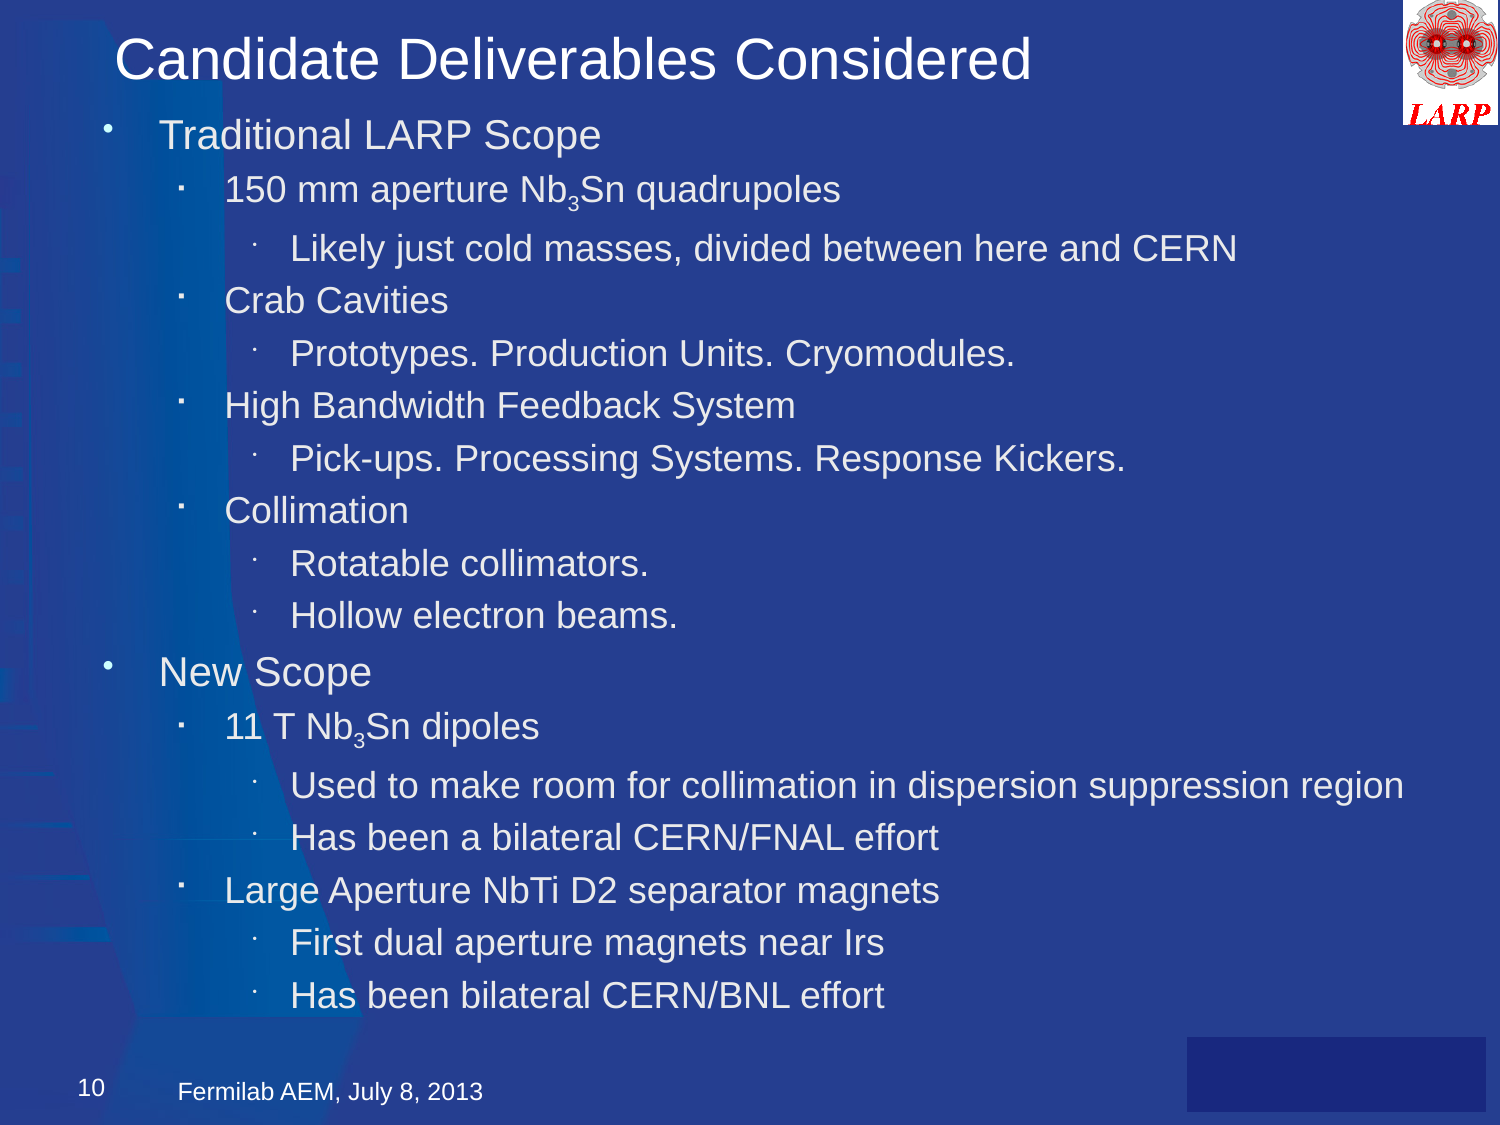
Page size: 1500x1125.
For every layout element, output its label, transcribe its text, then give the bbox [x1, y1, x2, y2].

list Traditional LARP Scope 150 mm aperture Nb3Sn quadrupoles Likely just cold masses, divided between here and CERN Crab Cavities Prototypes. Production Units. Cryomodules. High Bandwidth Feedback System Pick-ups. Processing Systems. Response Kickers. Collimation Rotatable collimators. Hollow electron beams. New Scope 11 T Nb3Sn dipoles Used to make room for collimation in dispersion suppression region Has been a bilateral CERN/FNAL effort Large Aperture NbTi D2 separator magnets First dual aperture magnets near Irs Has been bilateral CERN/BNL effort [87, 99, 1459, 1032]
picture [0, 0, 1500, 1125]
footer Fermilab AEM, July 8, 2013 [162, 1037, 1048, 1113]
title Candidate Deliverables Considered [99, 0, 1275, 99]
slide_number 10 [62, 1034, 151, 1110]
